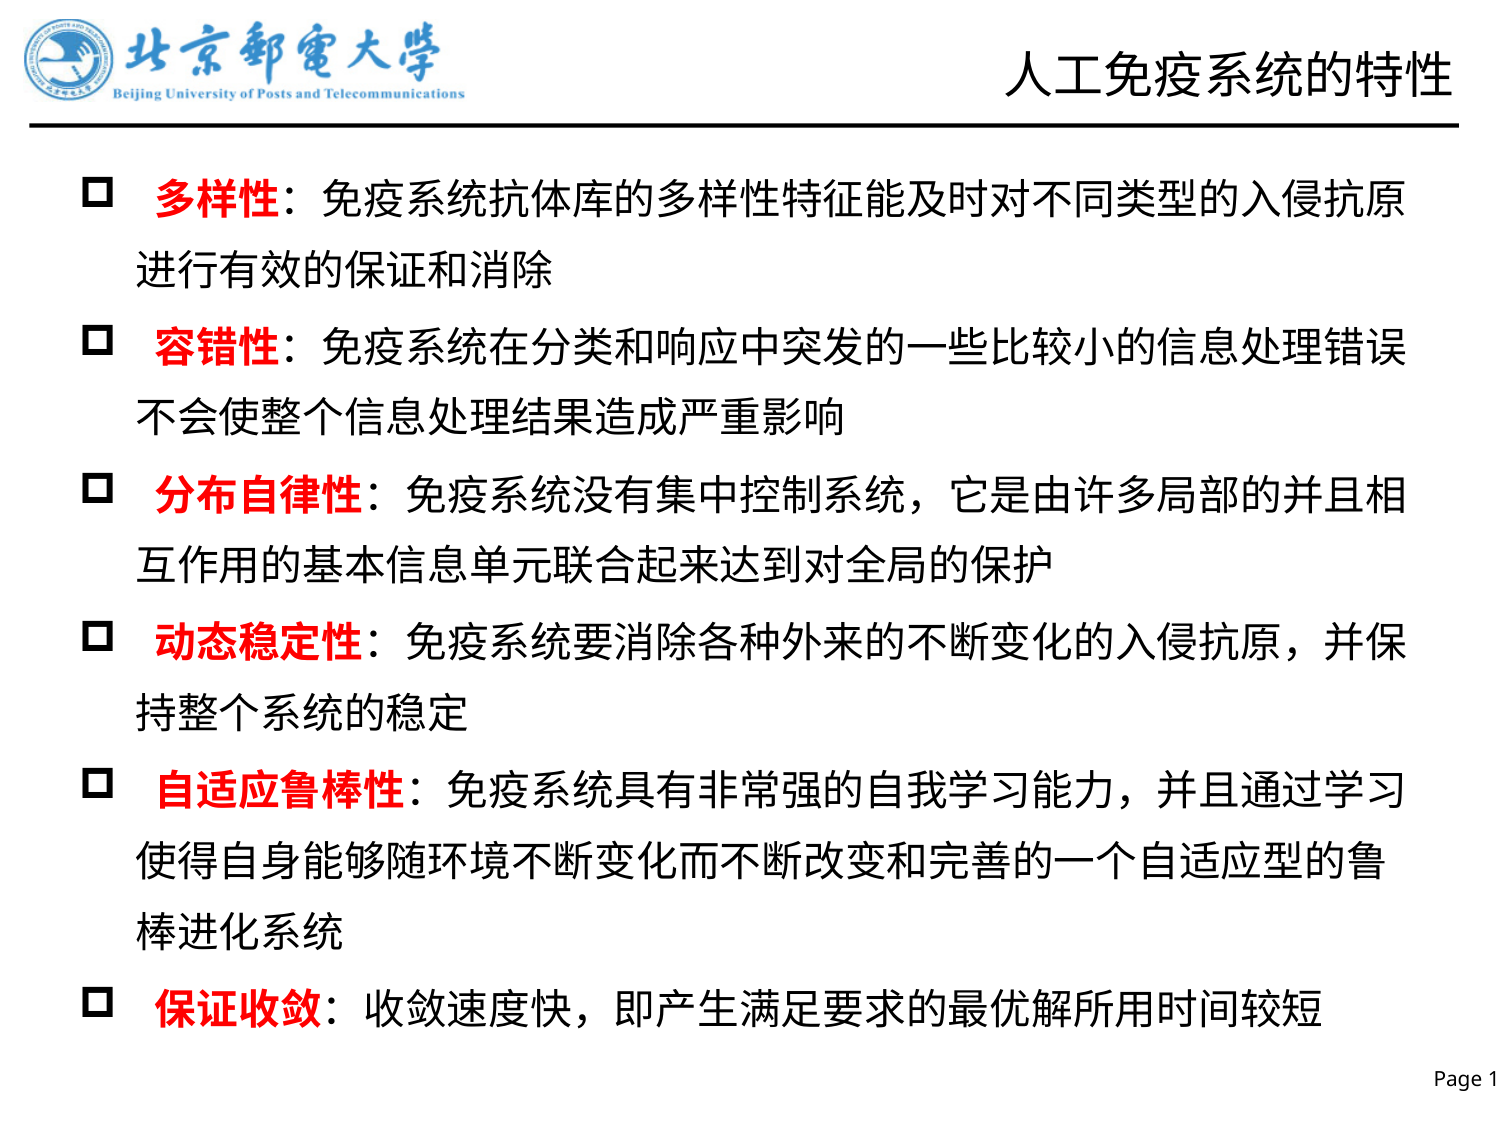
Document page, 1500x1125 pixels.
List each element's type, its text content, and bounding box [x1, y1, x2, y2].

title 人工免疫系统的特性 [728, 16, 1469, 130]
picture [23, 19, 467, 102]
text_box 多样性：免疫系统抗体库的多样性特征能及时对不同类型的入侵抗原进行有效的保证和消除 容错性：免疫系统在分类和响应中突发的一些比较小的信息处理错误不会使整个信息处理结果造成严重影响 分布自律性：免疫系统没有集中控制系统，它是由许多局部的并且相互作用的基本信息单元联合起来达到对全局的保护 动态稳定性：免疫系统要消除各种外来的不断变化的入侵抗原，并保持整个系统的稳定 自适应鲁棒性：免疫系统具有非常强的自我学习能力，并且通过学习使得自身能够随环境不断变化而不断改变和完善的一个自适应型的鲁棒进化系统 保证收敛：收敛速度快，即产生满足要求的最优解所用时间较短 [64, 144, 1439, 1041]
